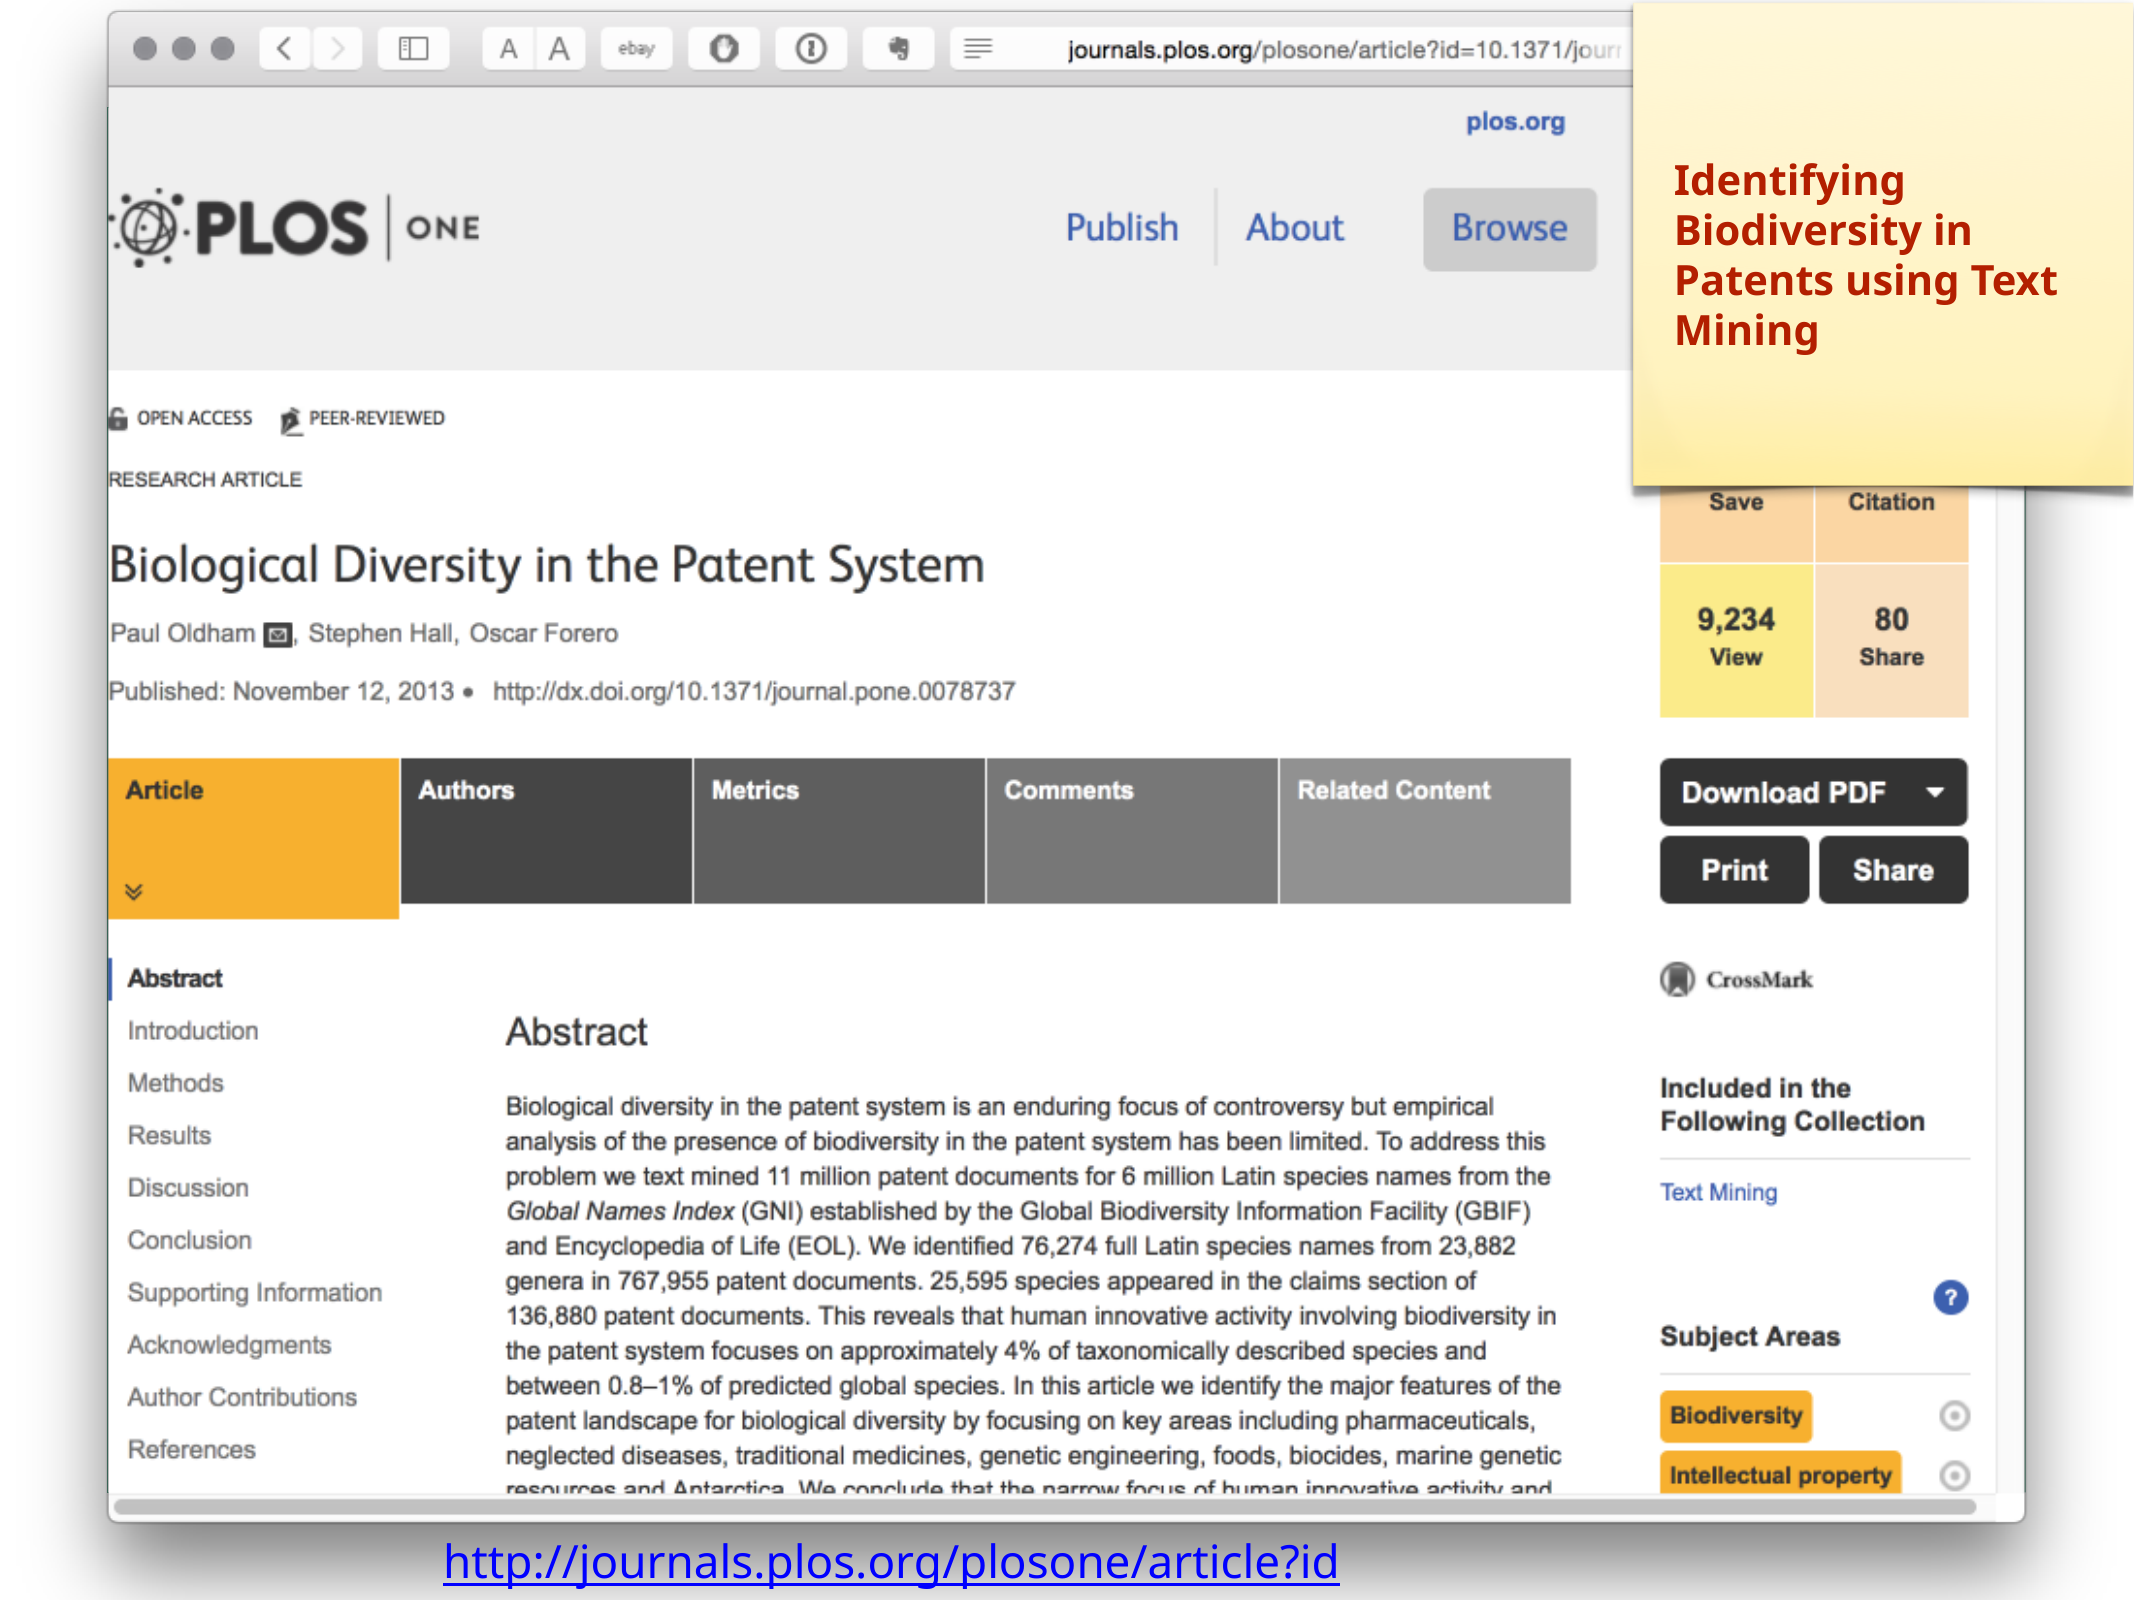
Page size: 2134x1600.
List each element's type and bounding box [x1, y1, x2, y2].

text_box [1613, 0, 2134, 509]
picture [0, 0, 2134, 1600]
